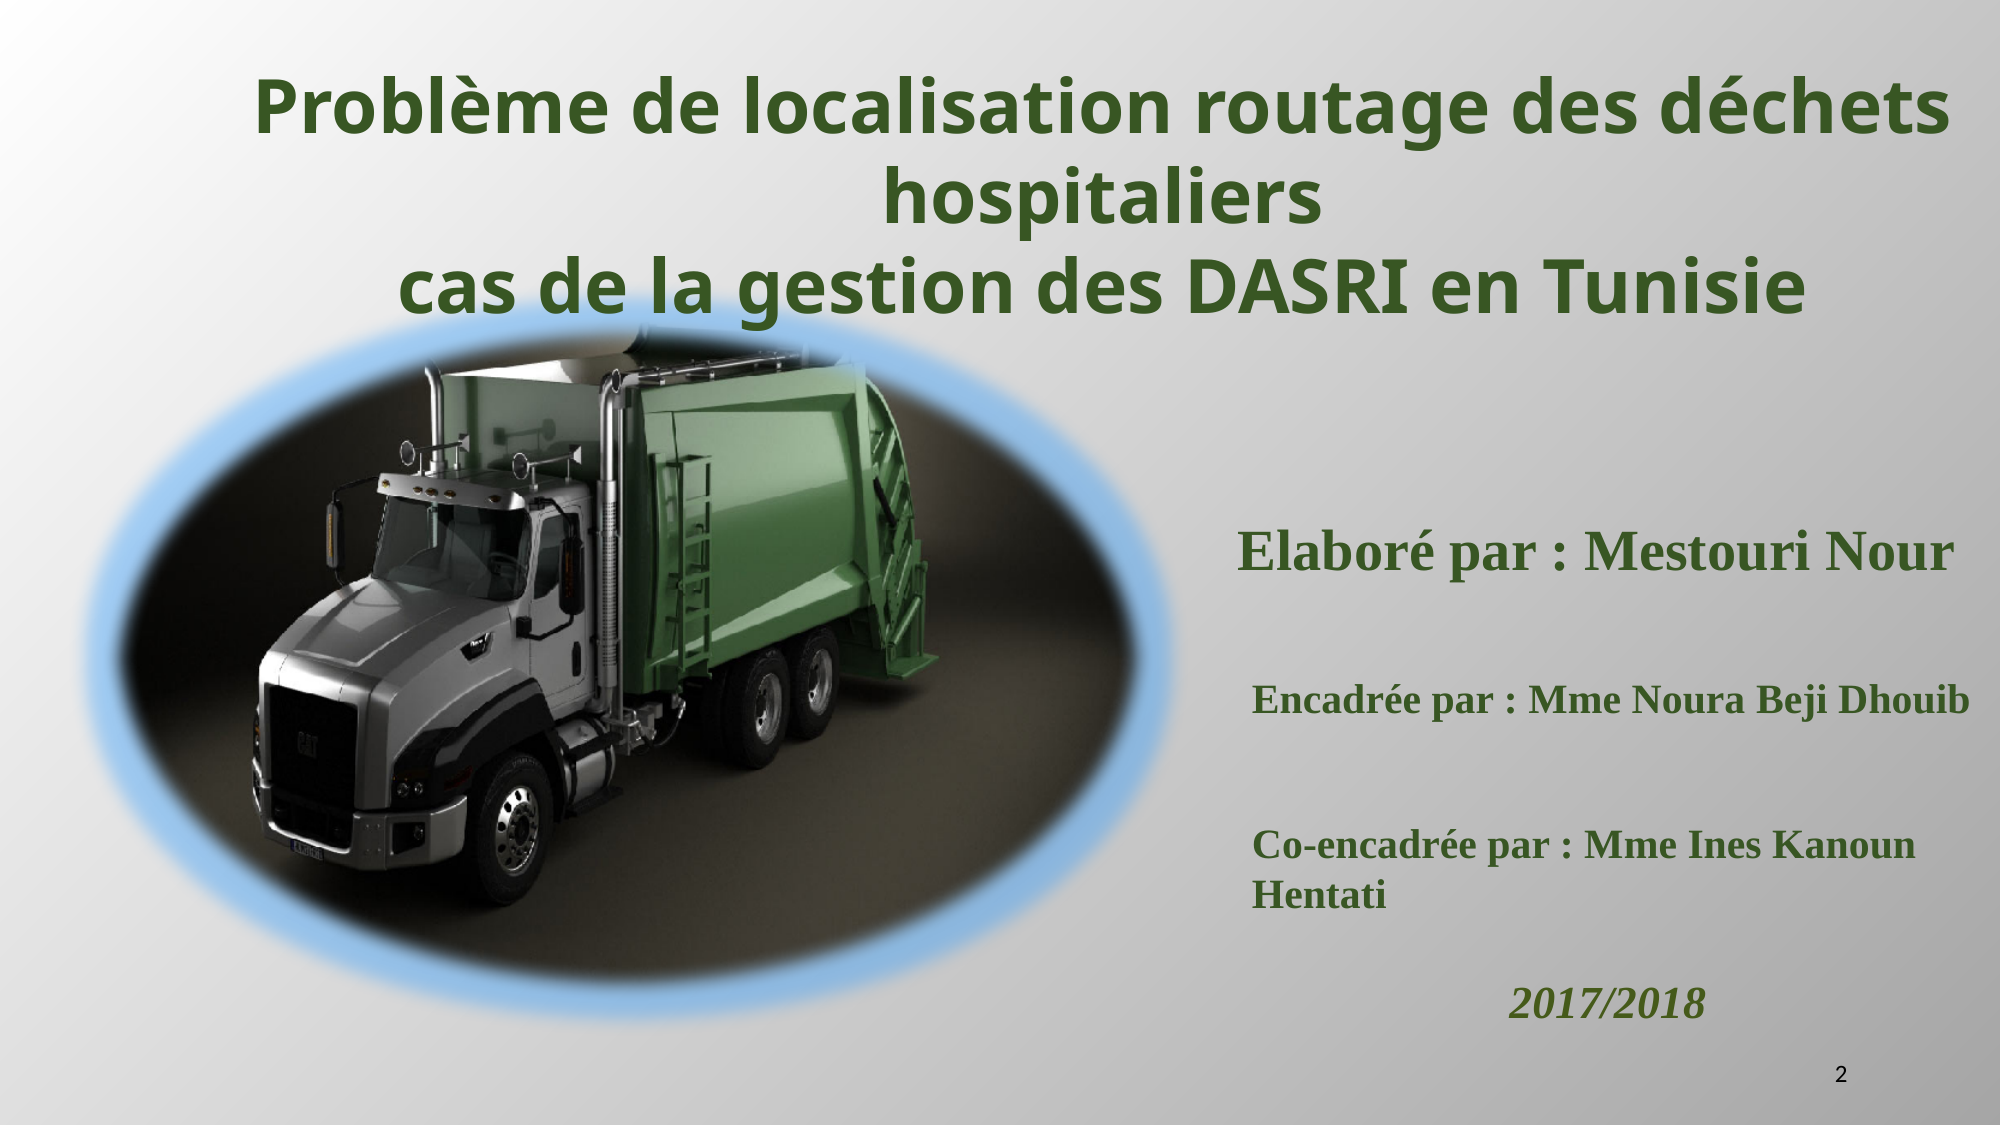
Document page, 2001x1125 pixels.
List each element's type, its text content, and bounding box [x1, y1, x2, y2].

text_box Encadrée par : Mme Noura Beji Dhouib [1231, 636, 2000, 757]
text_box Co-encadrée par : Mme Ines Kanoun Hentati [1231, 806, 2000, 927]
picture [102, 316, 1155, 1001]
text_box Elaboré par : Mestouri Nour [1219, 508, 1997, 587]
text_box Problème de localisation routage des déchets hospitaliers cas de la gestion des DASRI en Tunisie [102, 51, 2000, 506]
slide_number 2 [1412, 1042, 1863, 1103]
text_box 2017/2018 [1444, 958, 1771, 1042]
